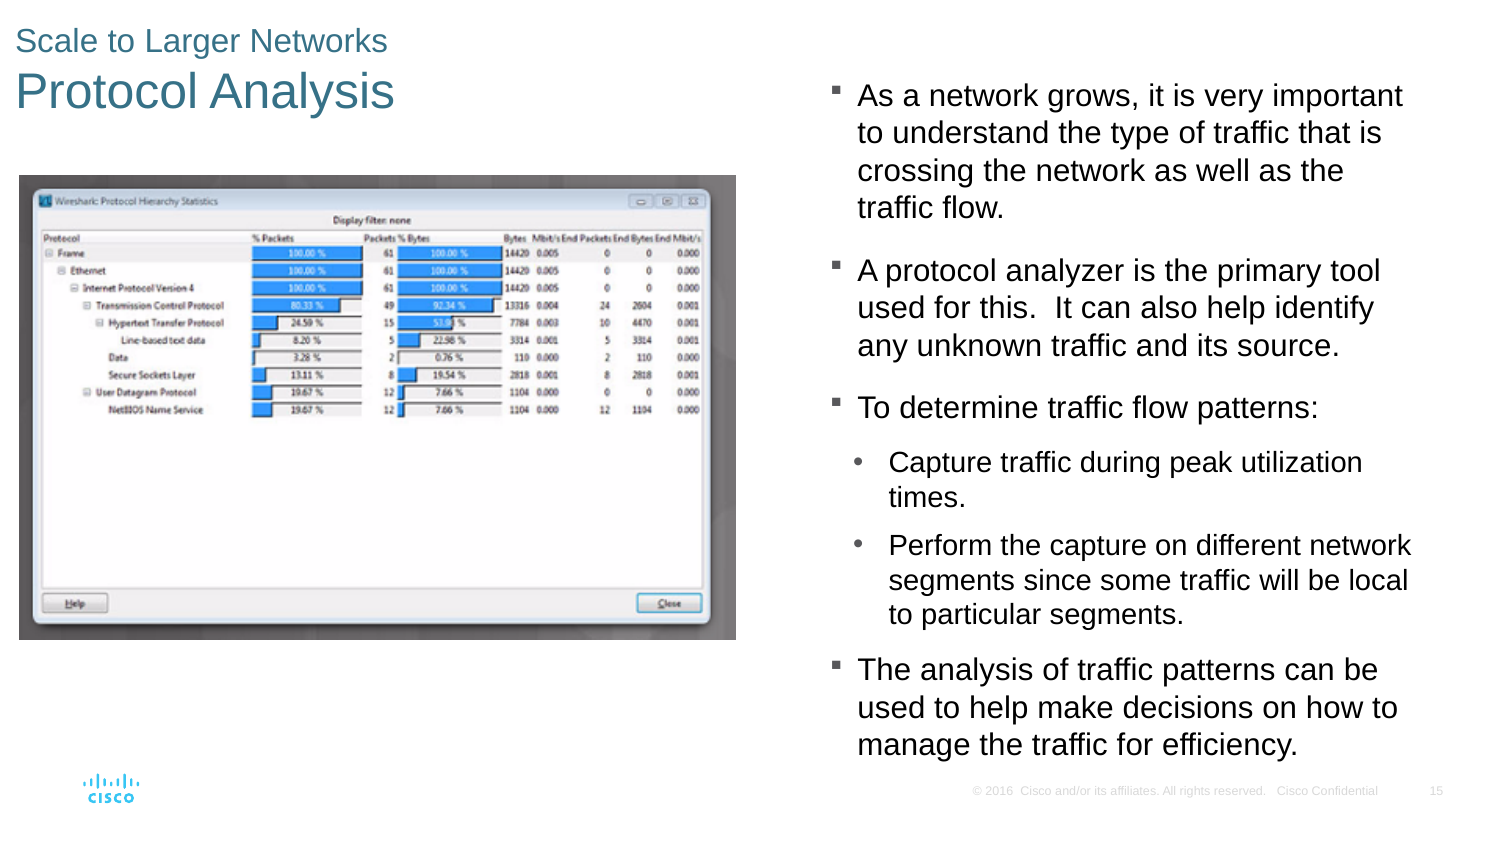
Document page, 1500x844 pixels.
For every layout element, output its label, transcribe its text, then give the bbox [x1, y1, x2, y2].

title Scale to Larger Networks Protocol Analysis [0, 6, 756, 131]
list As a network grows, it is very important to understand the type of traffic that is crossing the network as well as the traffic flow. A protocol analyzer is the primary tool used for this. It can also help identify any unknown traffic and its source. To determine traffic flow patterns: Capture traffic during peak utilization times. Perform the capture on different network segments since some traffic will be local to particular segments. The analysis of traffic patterns can be used to help make decisions on how to manage the traffic for efficiency. [814, 67, 1445, 797]
picture [19, 175, 736, 641]
